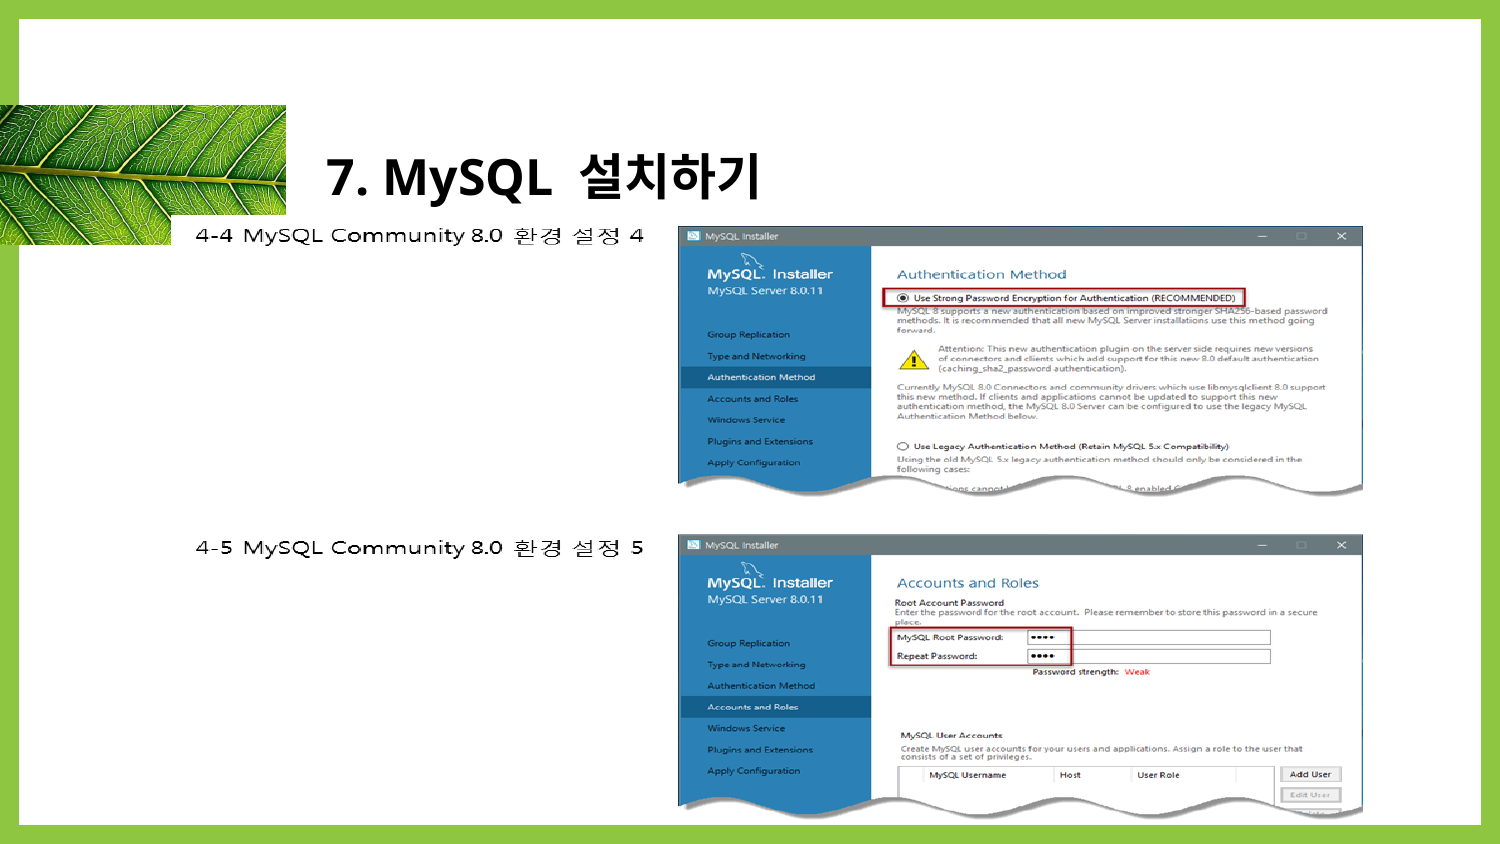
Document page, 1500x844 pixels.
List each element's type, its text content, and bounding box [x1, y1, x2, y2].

title 7. MySQL 설치하기 [315, 97, 1363, 213]
picture [0, 105, 1399, 825]
